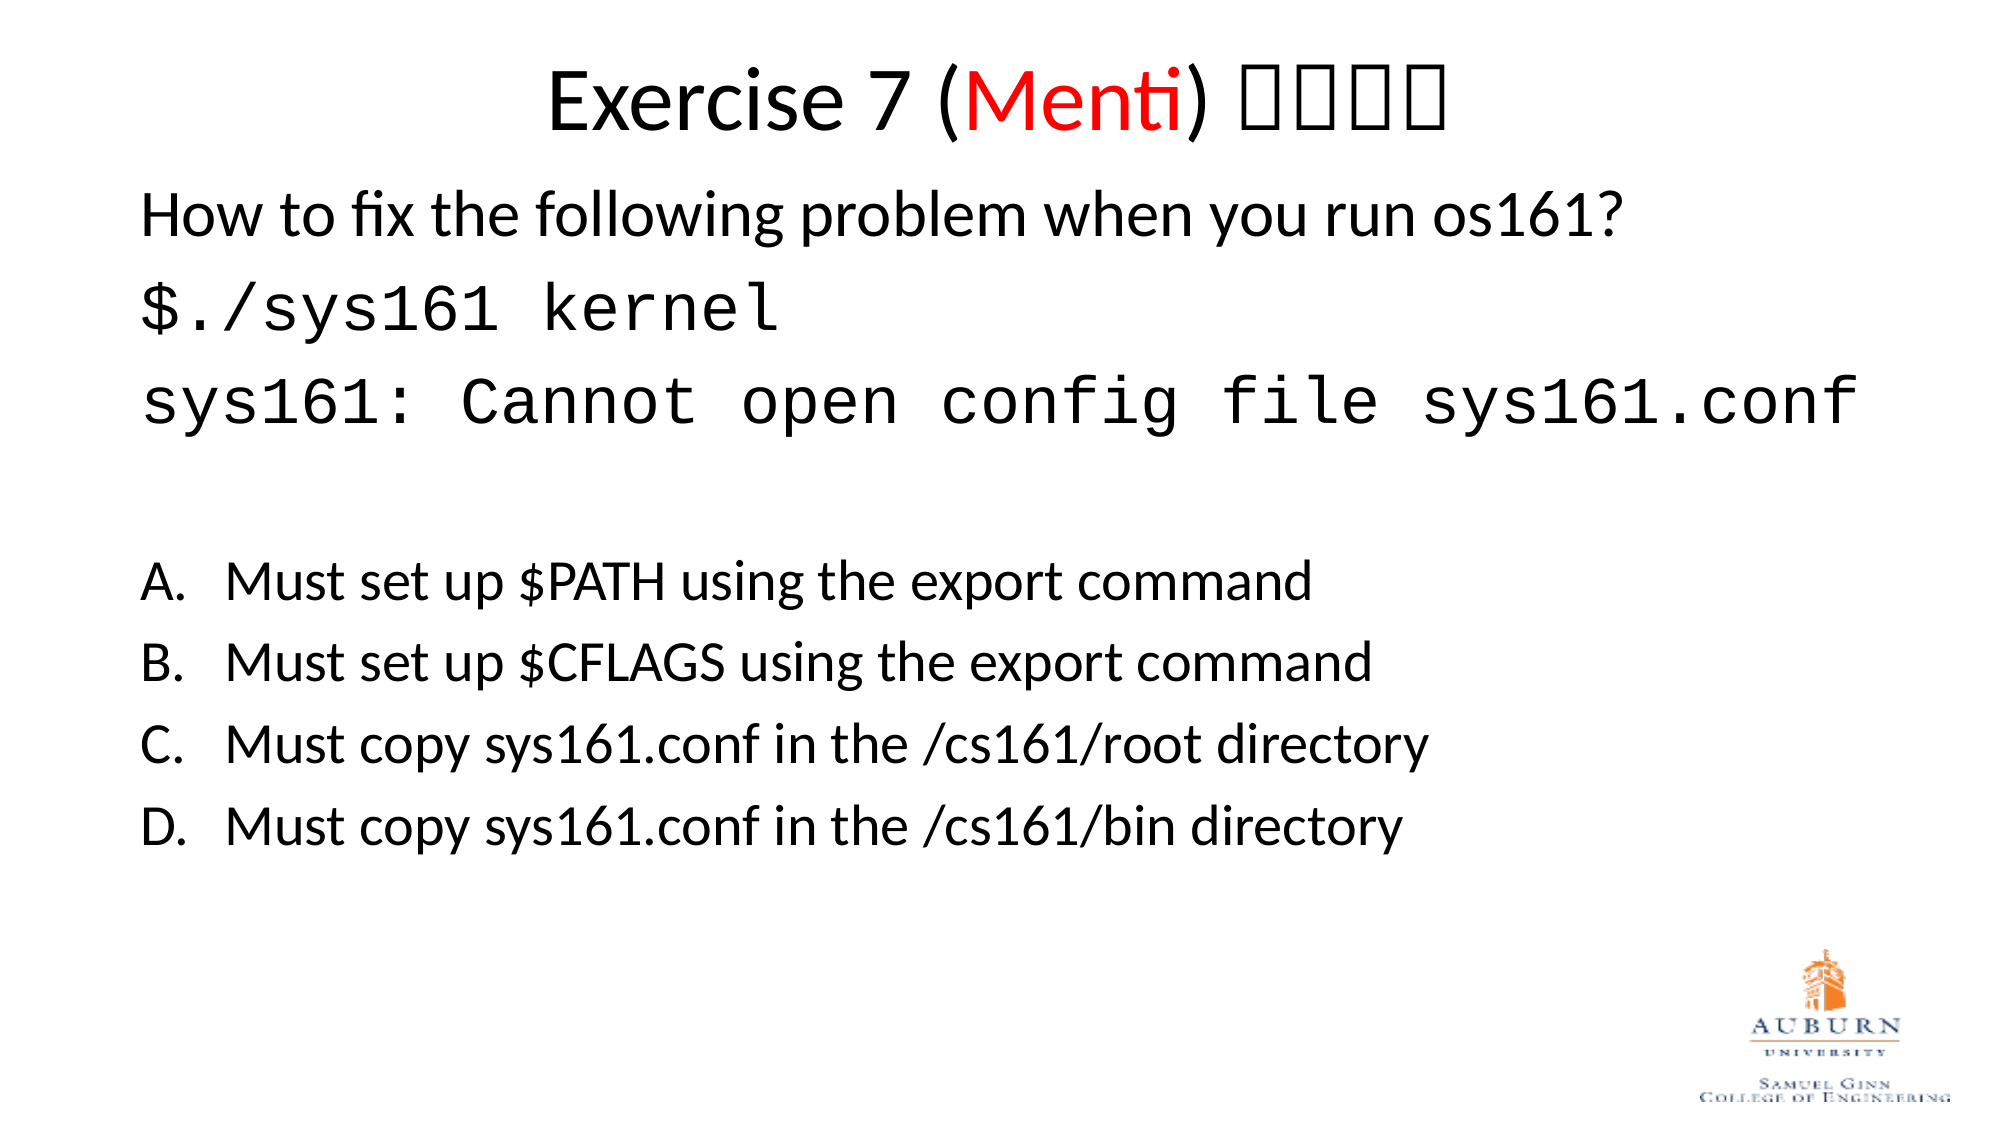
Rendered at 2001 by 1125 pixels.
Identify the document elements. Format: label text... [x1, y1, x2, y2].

picture [1700, 1088, 1950, 1102]
title Exercise 7 (Menti)  [99, 0, 1900, 188]
list How to fix the following problem when you run os161? $./sys161 kernel sys161: Cannot open config file sys161.conf Must set up $PATH using the export command Must set up $CFLAGS using the export command Must copy sys161.conf in the /cs161/root directory Must copy sys161.conf in the /cs161/bin directory [125, 162, 1950, 1088]
